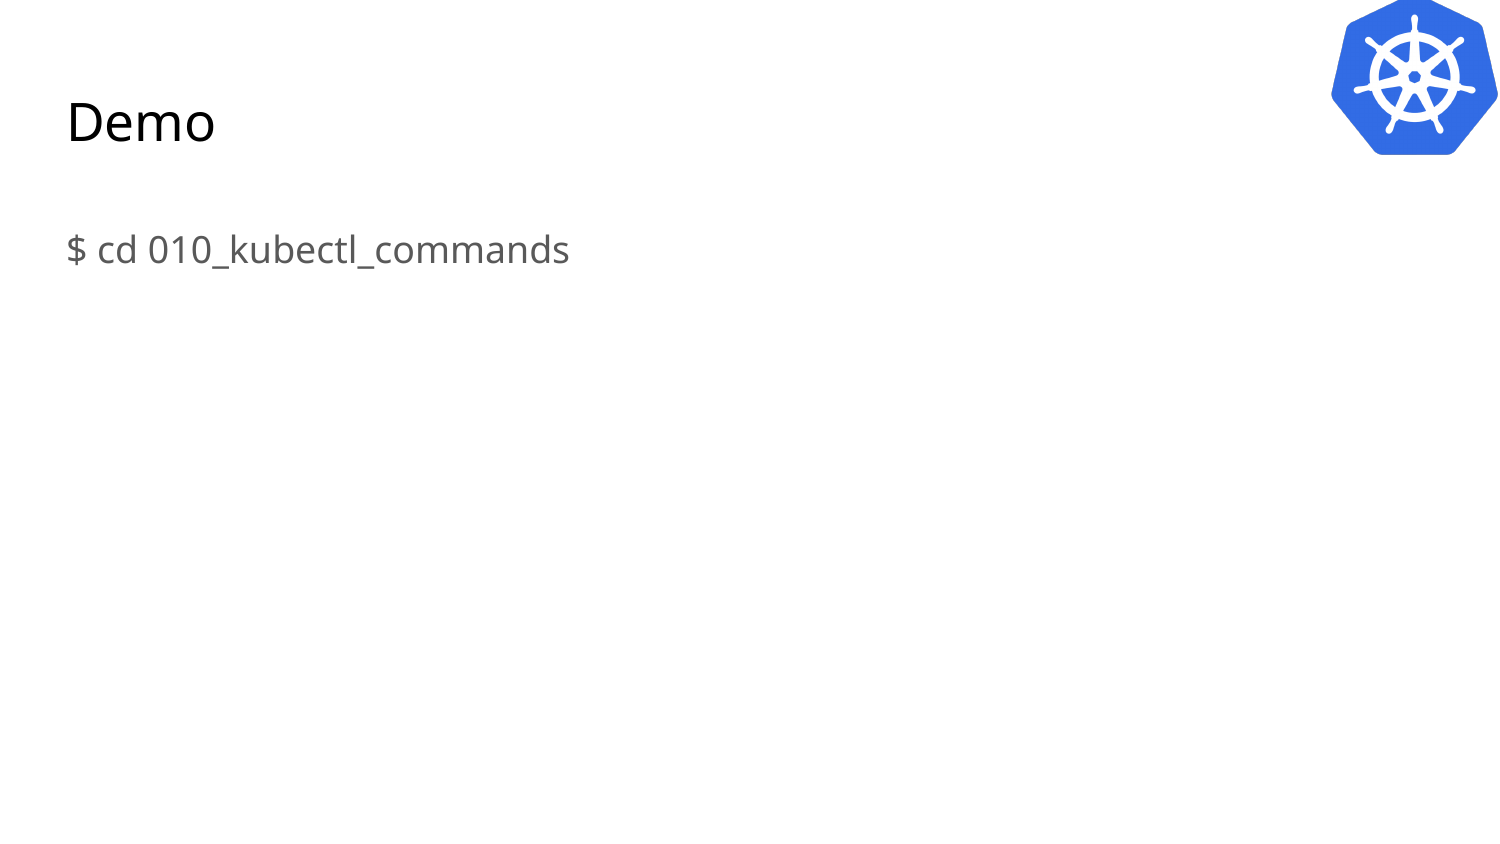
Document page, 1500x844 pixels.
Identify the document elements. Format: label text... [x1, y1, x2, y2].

picture [1329, 0, 1500, 157]
title Demo [51, 72, 1449, 167]
list $ cd 010_kubectl_commands [51, 189, 1449, 750]
